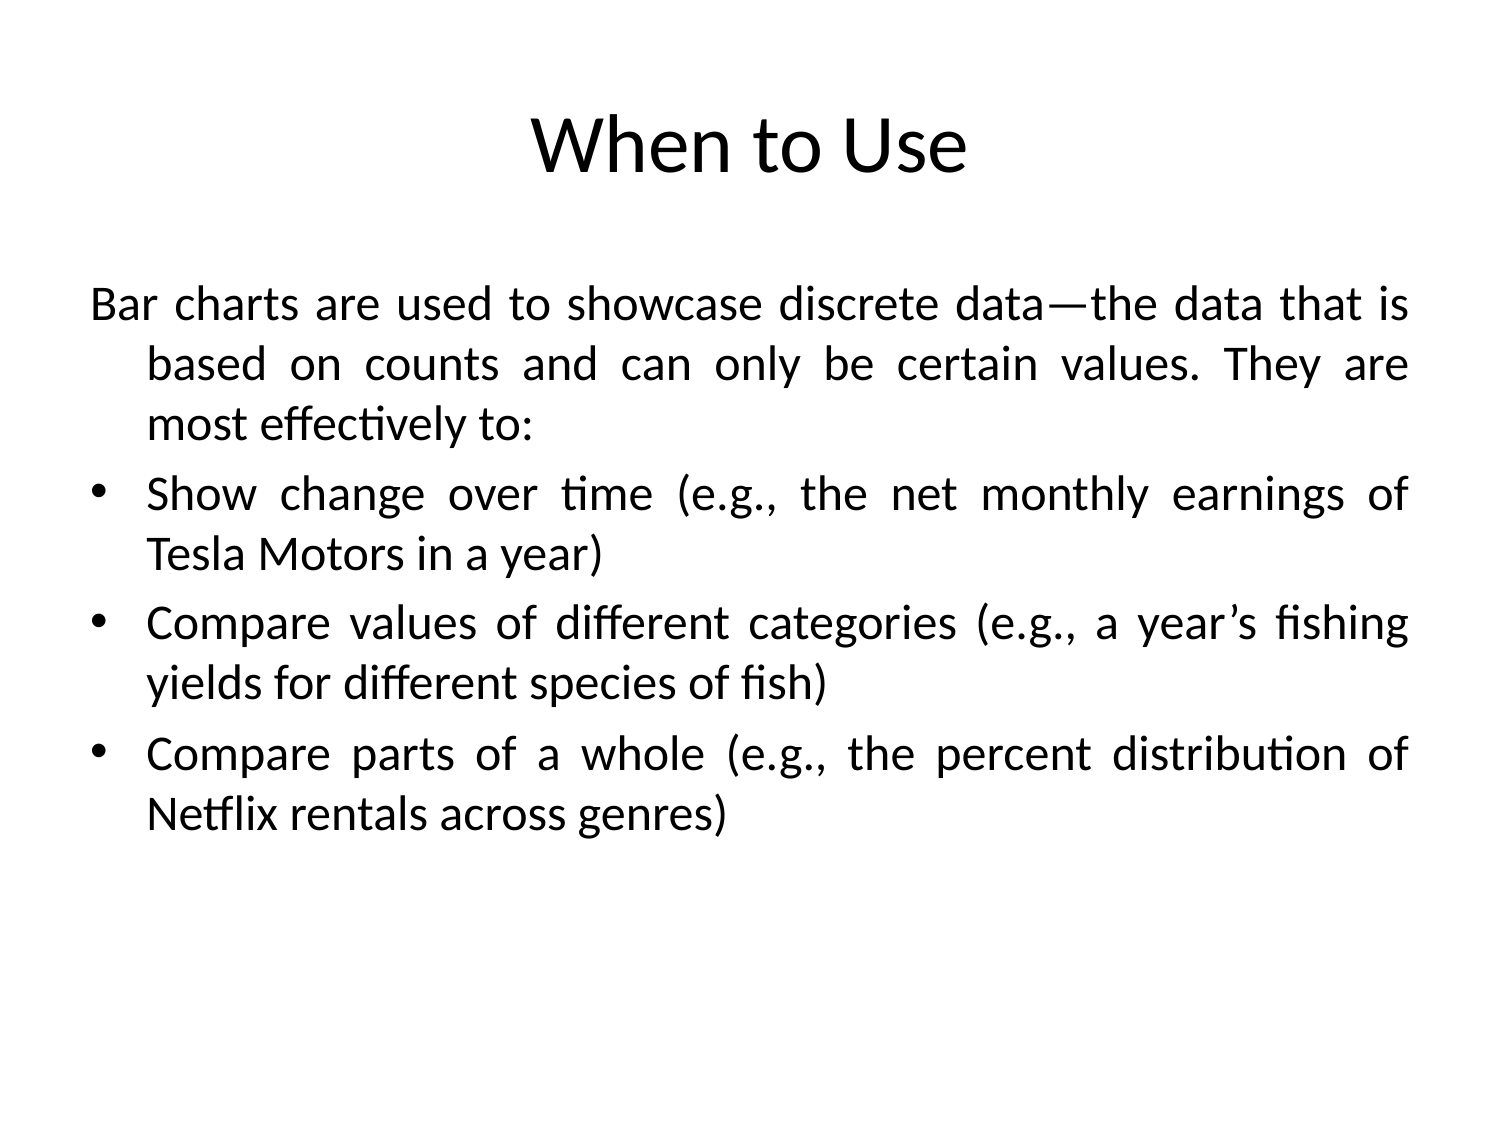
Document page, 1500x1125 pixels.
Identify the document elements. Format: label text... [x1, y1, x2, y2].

list Bar charts are used to showcase discrete data—the data that is based on counts and can only be certain values. They are most effectively to: Show change over time (e.g., the net monthly earnings of Tesla Motors in a year) Compare values of different categories (e.g., a year’s fishing yields for different species of fish) Compare parts of a whole (e.g., the percent distribution of Netflix rentals across genres) [75, 262, 1425, 1005]
title When to Use [75, 45, 1425, 233]
